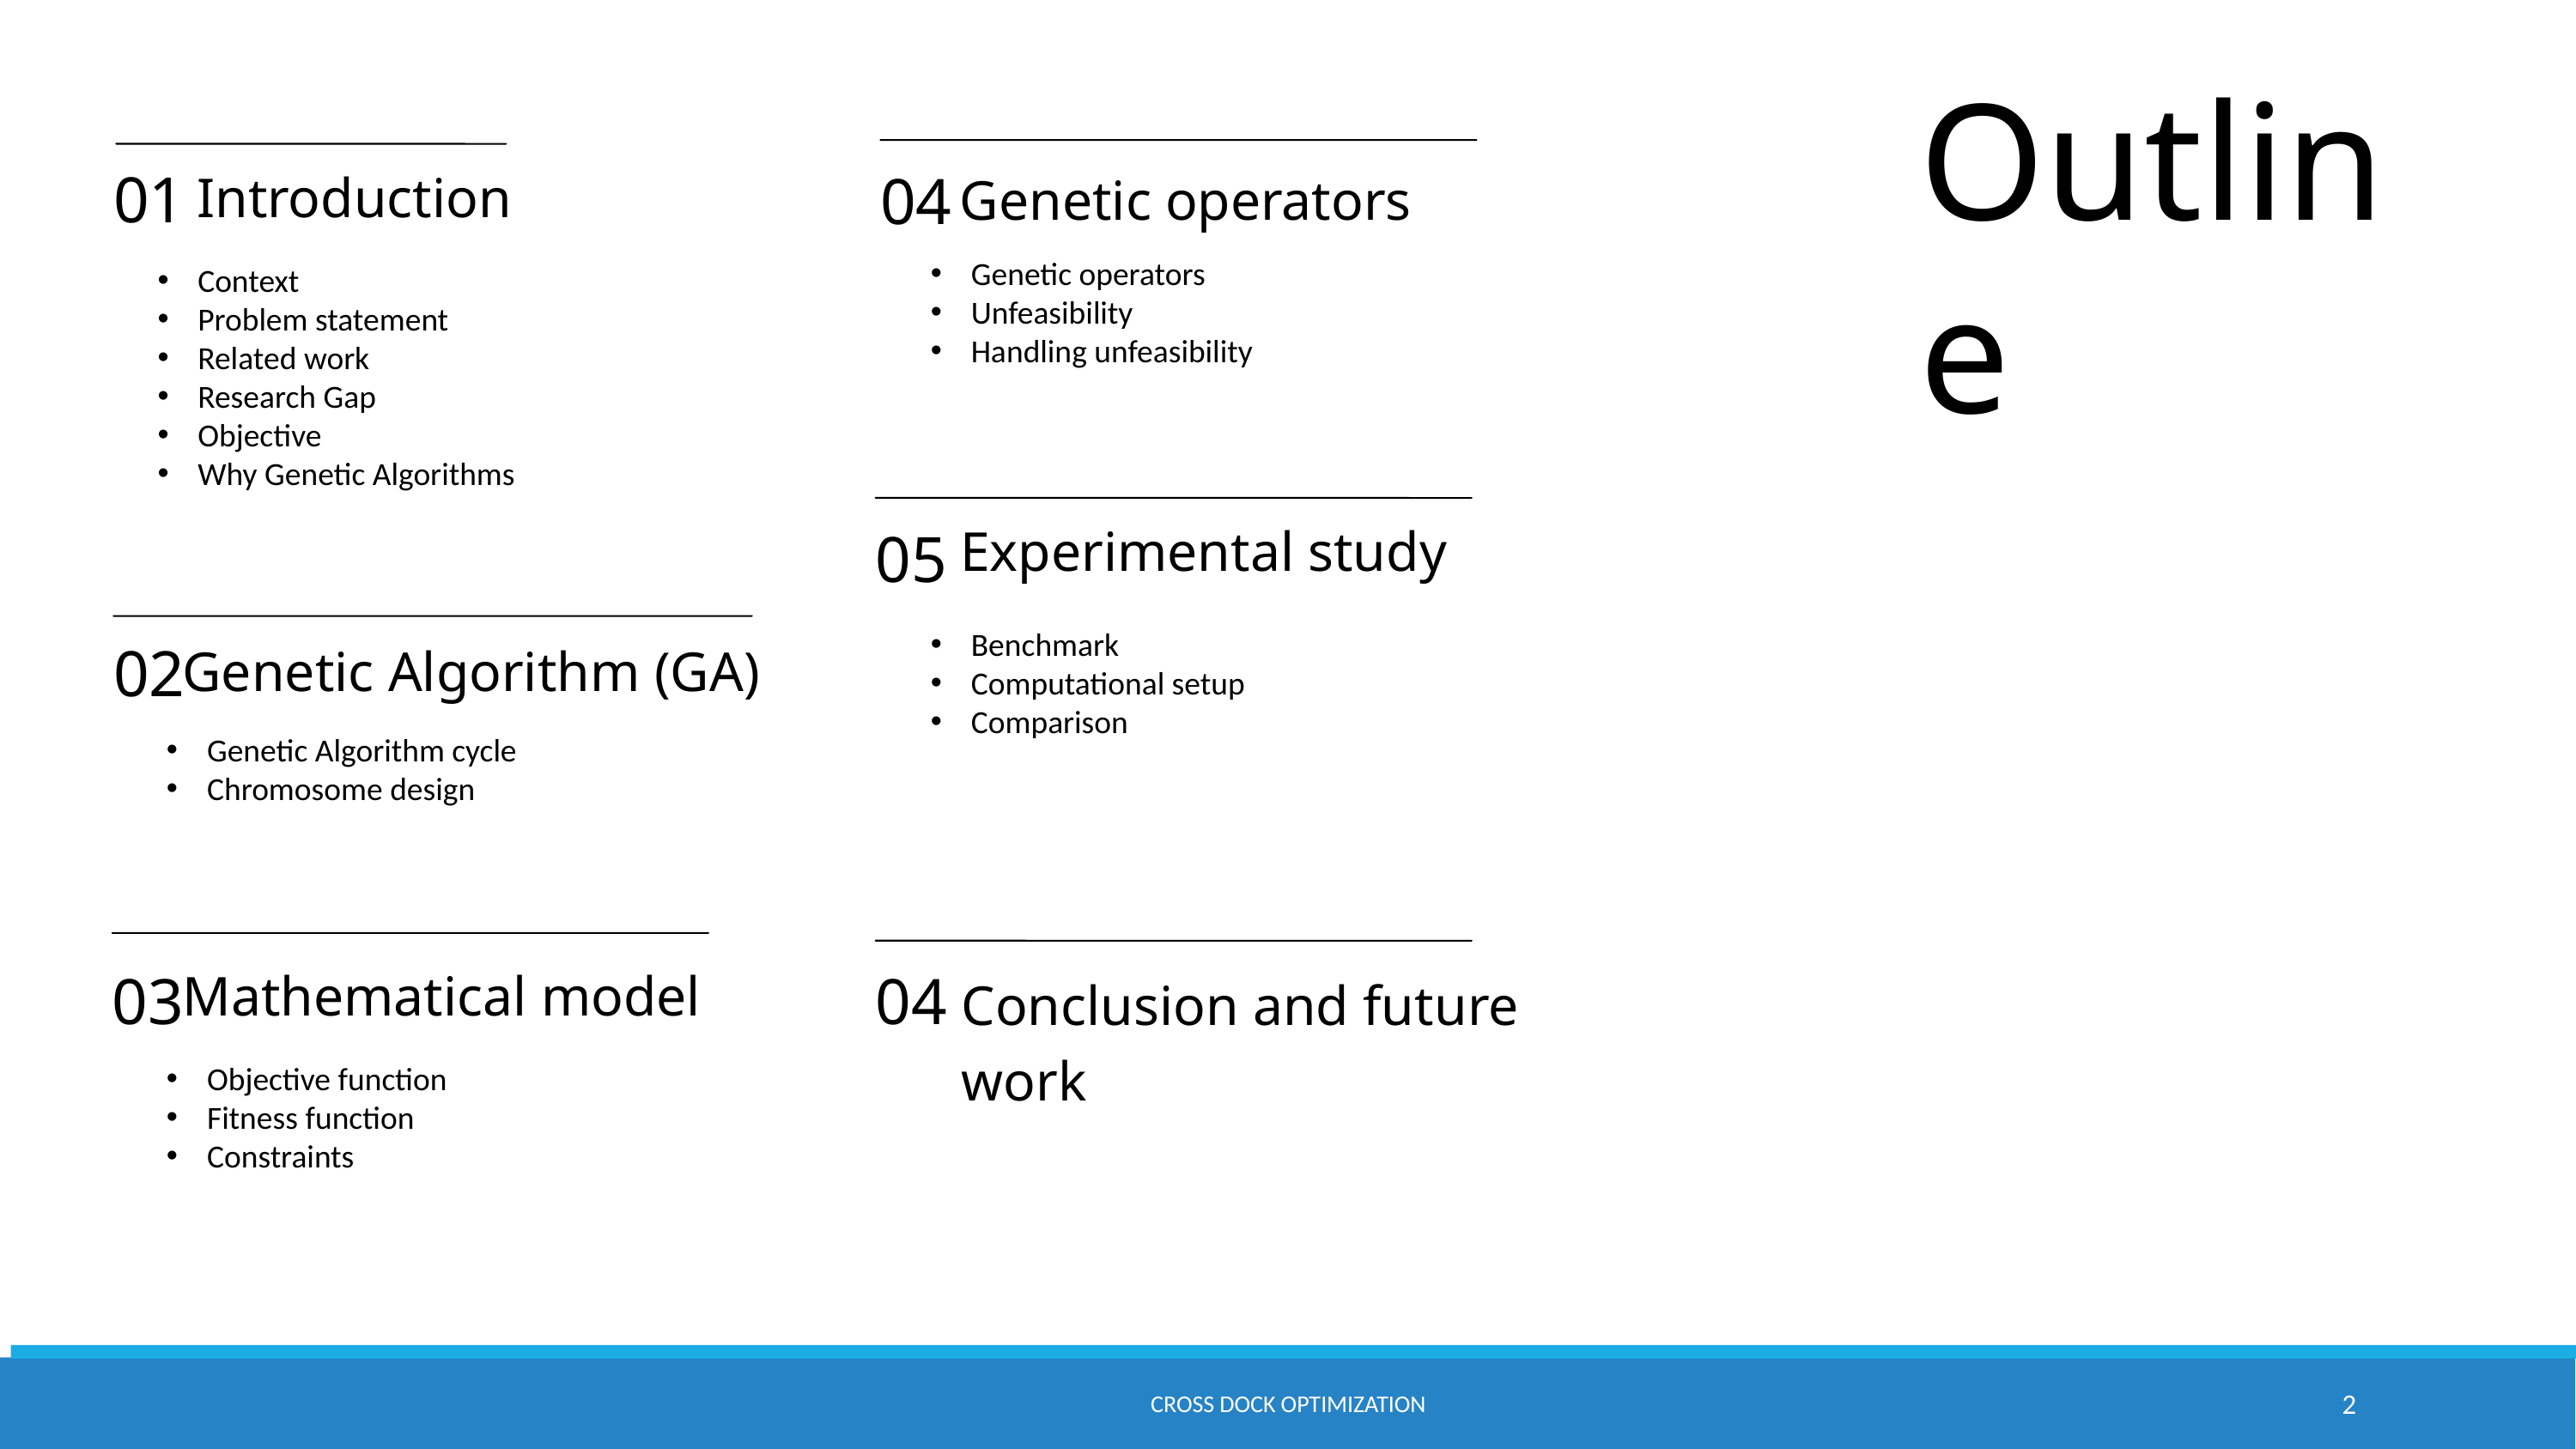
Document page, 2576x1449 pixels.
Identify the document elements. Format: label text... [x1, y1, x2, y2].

text_box Benchmark Computational setup Comparison [918, 617, 1487, 747]
text_box Conclusion and future work [961, 961, 1615, 1113]
text_box Genetic operators Unfeasibility Handling unfeasibility [918, 246, 1487, 375]
text_box 04 [898, 955, 1444, 1038]
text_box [875, 497, 1529, 592]
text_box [112, 932, 892, 1034]
text_box Genetic Algorithm cycle Chromosome design [154, 723, 723, 813]
text_box Context Problem statement Related work Research Gap Objective Why Genetic Algorithms [144, 253, 714, 498]
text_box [112, 142, 569, 233]
footer Cross dock optimization [779, 1364, 1798, 1442]
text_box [112, 615, 822, 713]
text_box Outline [1919, 58, 2407, 446]
text_box Objective function Fitness function Constraints [154, 1052, 723, 1181]
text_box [879, 139, 1529, 234]
slide_number 2 [2092, 1364, 2369, 1442]
